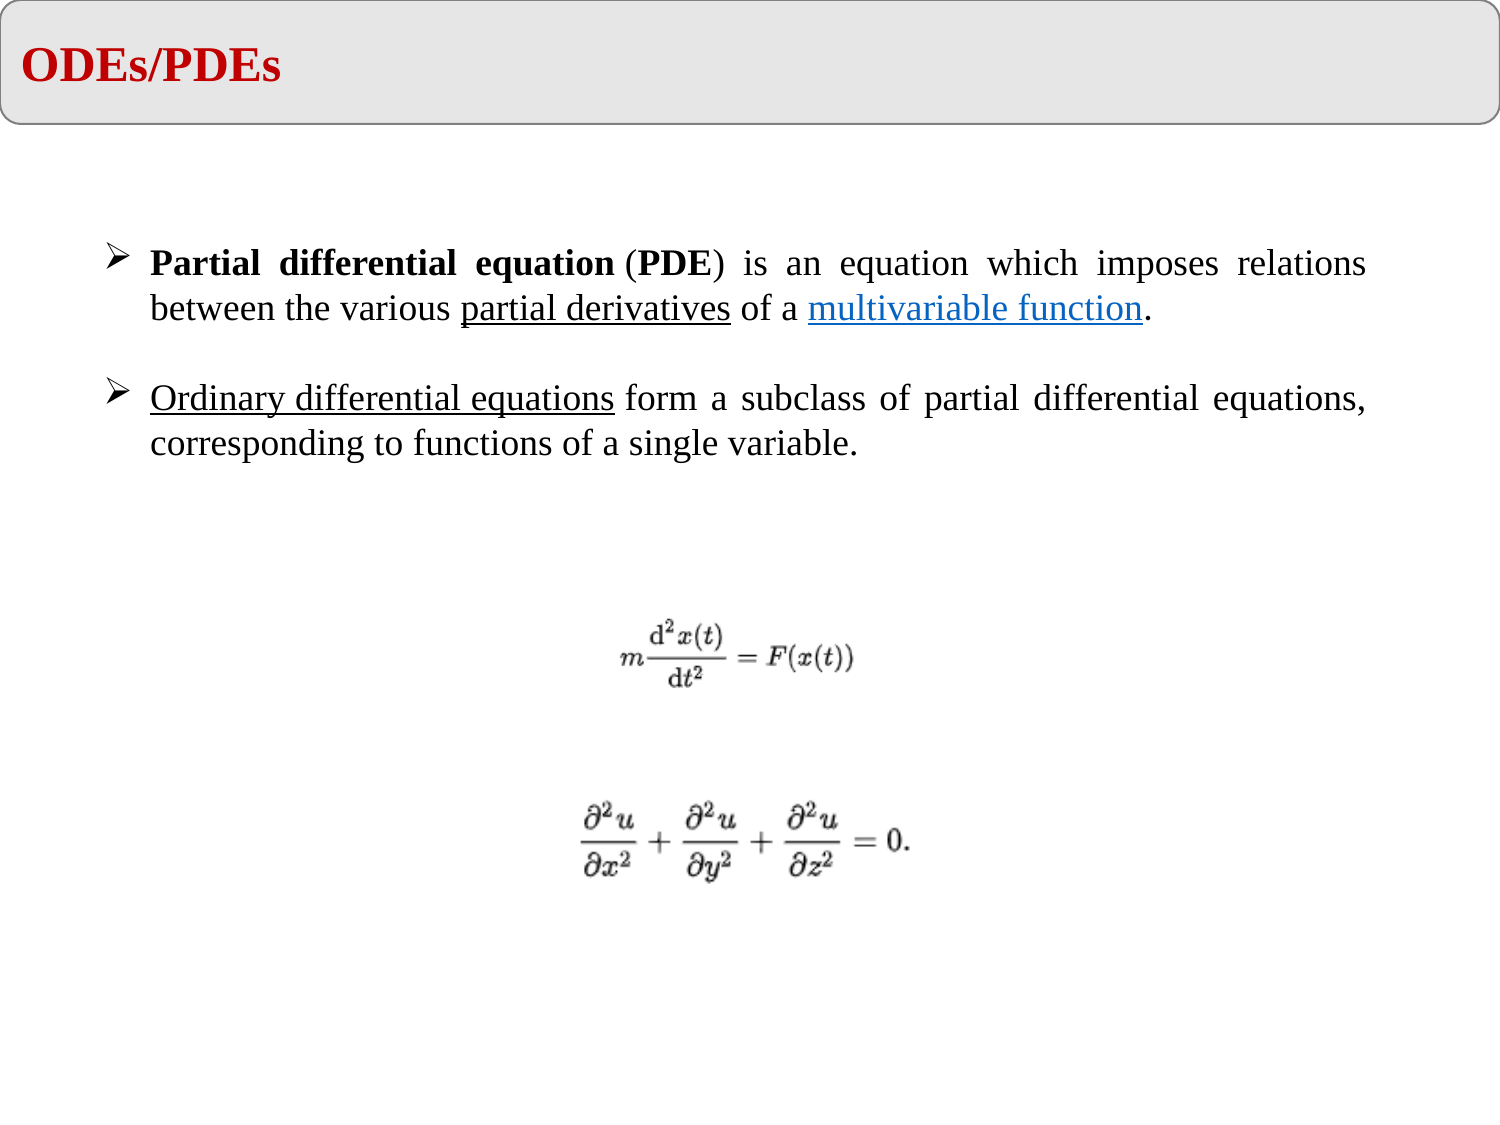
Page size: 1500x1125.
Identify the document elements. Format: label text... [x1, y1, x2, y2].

text_box ODEs/PDEs [0, 0, 1500, 125]
picture [597, 605, 874, 699]
text_box Partial differential equation (PDE) is an equation which imposes relations between the various partial derivatives of a multivariable function. Ordinary differential equations form a subclass of partial differential equations, corresponding to functions of a single variable. [88, 230, 1383, 471]
picture [540, 773, 930, 895]
